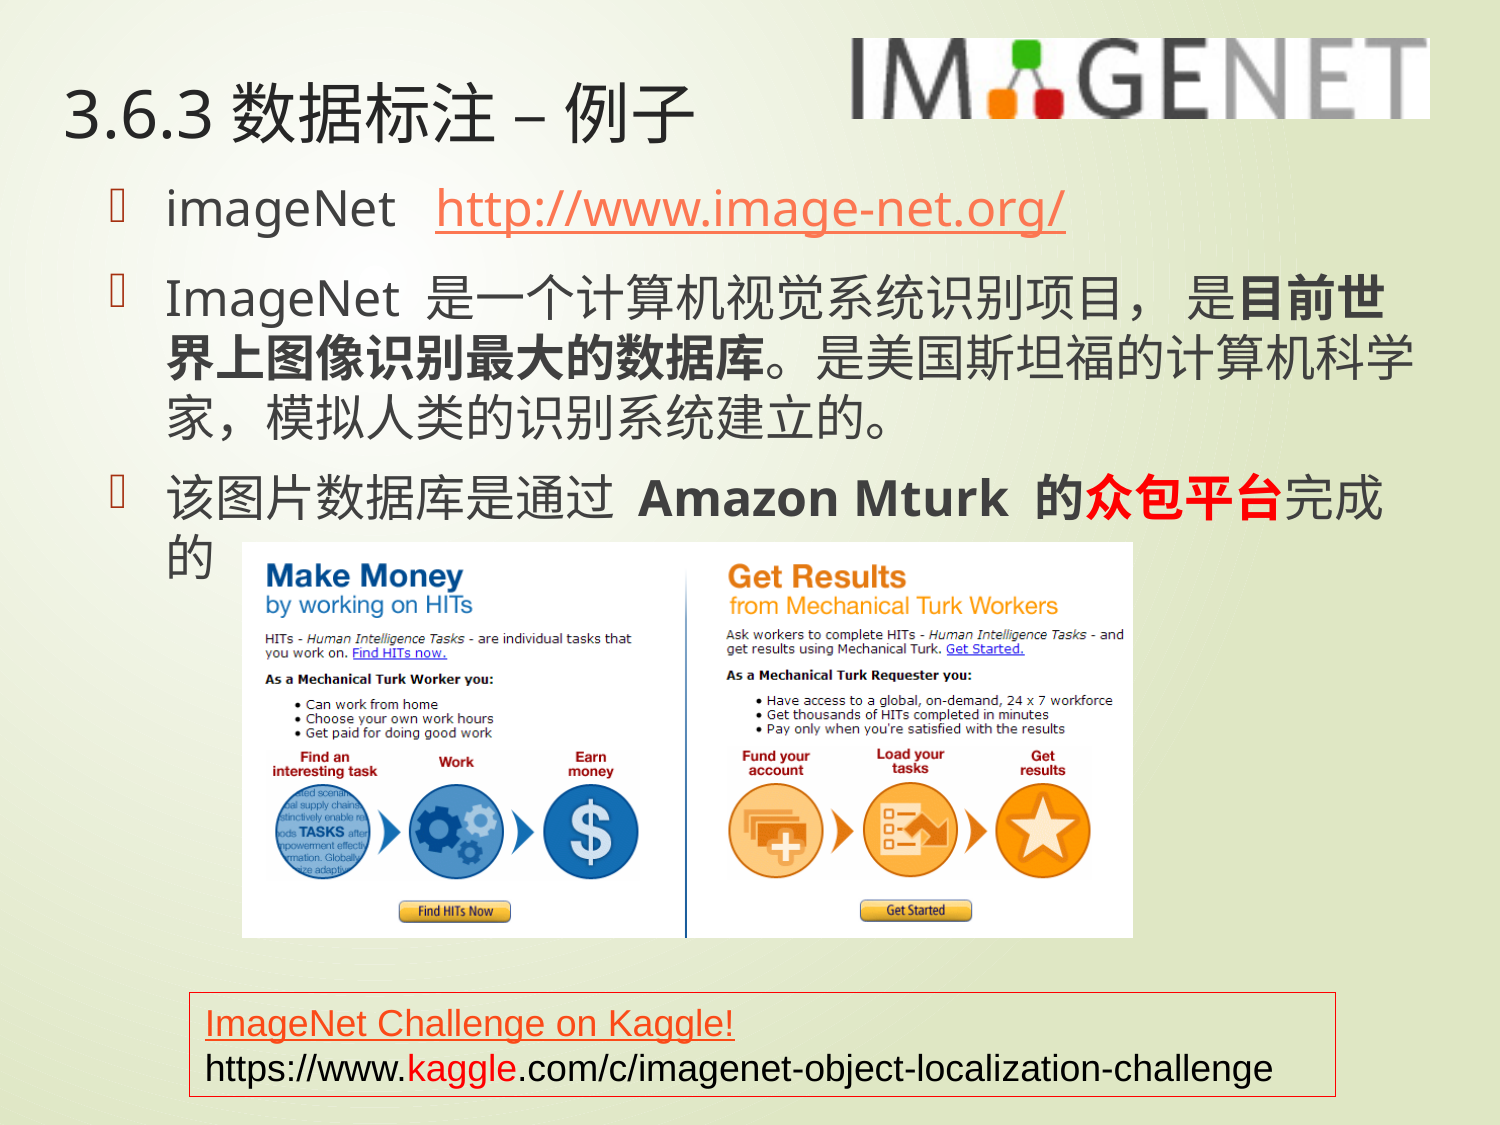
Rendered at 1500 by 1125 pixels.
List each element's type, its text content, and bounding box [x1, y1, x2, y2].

title 3.6.3数据标注 – 例子 [48, 64, 1450, 200]
list imageNet http://www.image-net.org/ ImageNet 是一个计算机视觉系统识别项目， 是目前世界上图像识别最大的数据库。是美国斯坦福的计算机科学家，模拟人类的识别系统建立的。 该图片数据库是通过 Amazon Mturk 的众包平台完成的 [94, 169, 1432, 951]
picture [850, 38, 1431, 119]
picture [241, 542, 1133, 938]
text_box ImageNet Challenge on Kaggle! https://www.kaggle.com/c/imagenet-object-localization-challenge [189, 992, 1336, 1097]
